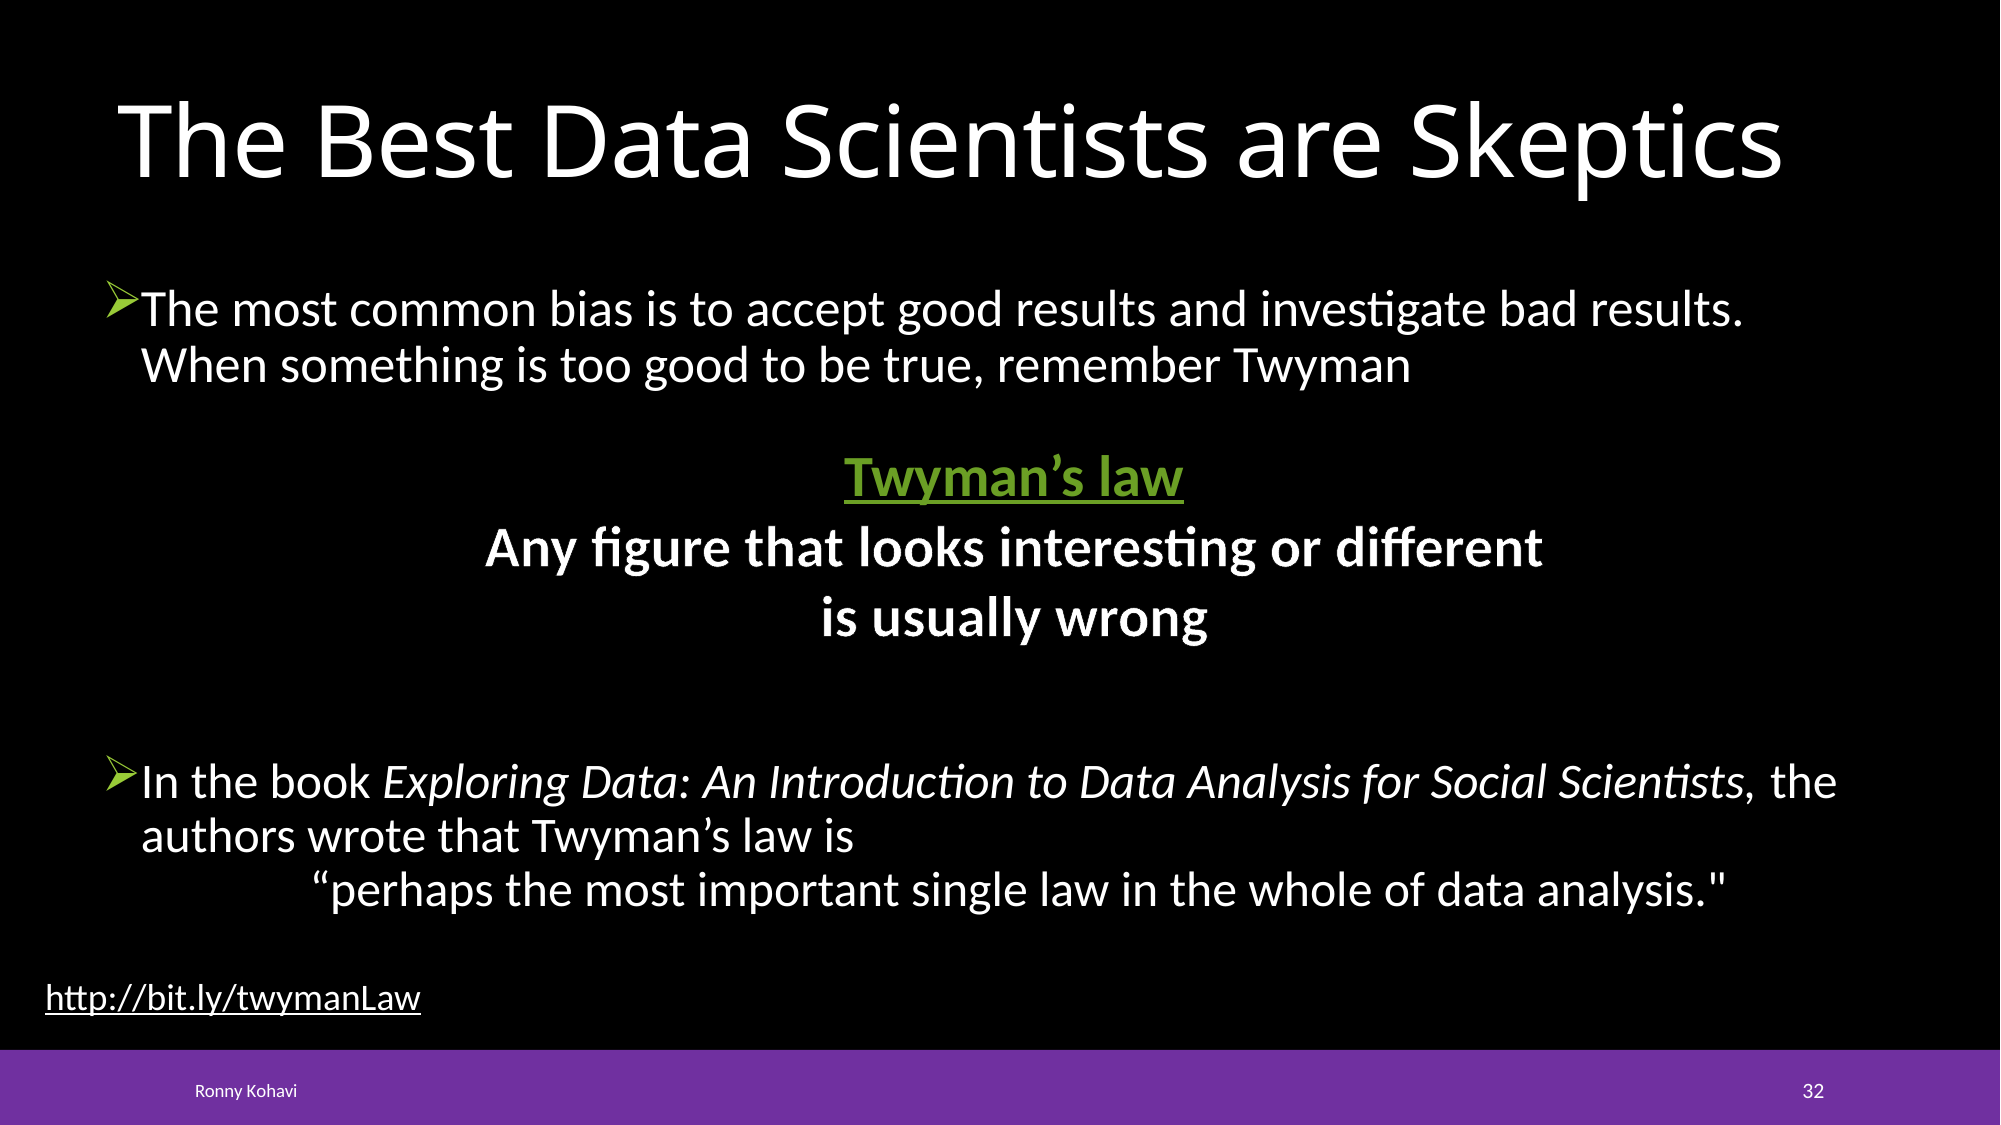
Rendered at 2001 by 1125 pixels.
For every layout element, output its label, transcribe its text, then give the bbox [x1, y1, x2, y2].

slide_number Ronny Kohavi [180, 1059, 586, 1120]
title The Best Data Scientists are Skeptics [102, 47, 1944, 206]
list The most common bias is to accept good results and investigate bad results. When something is too good to be true, remember Twyman In the book Exploring Data: An Introduction to Data Analysis for Social Scientists, the authors wrote that Twyman’s law is “perhaps the most important single law in the whole of data analysis." [102, 273, 1944, 945]
slide_number 32 [1624, 1059, 1840, 1120]
text_box Twyman’s law Any figure that looks interesting or different is usually wrong [456, 430, 1573, 656]
text_box http://bit.ly/twymanLaw [30, 965, 445, 1025]
